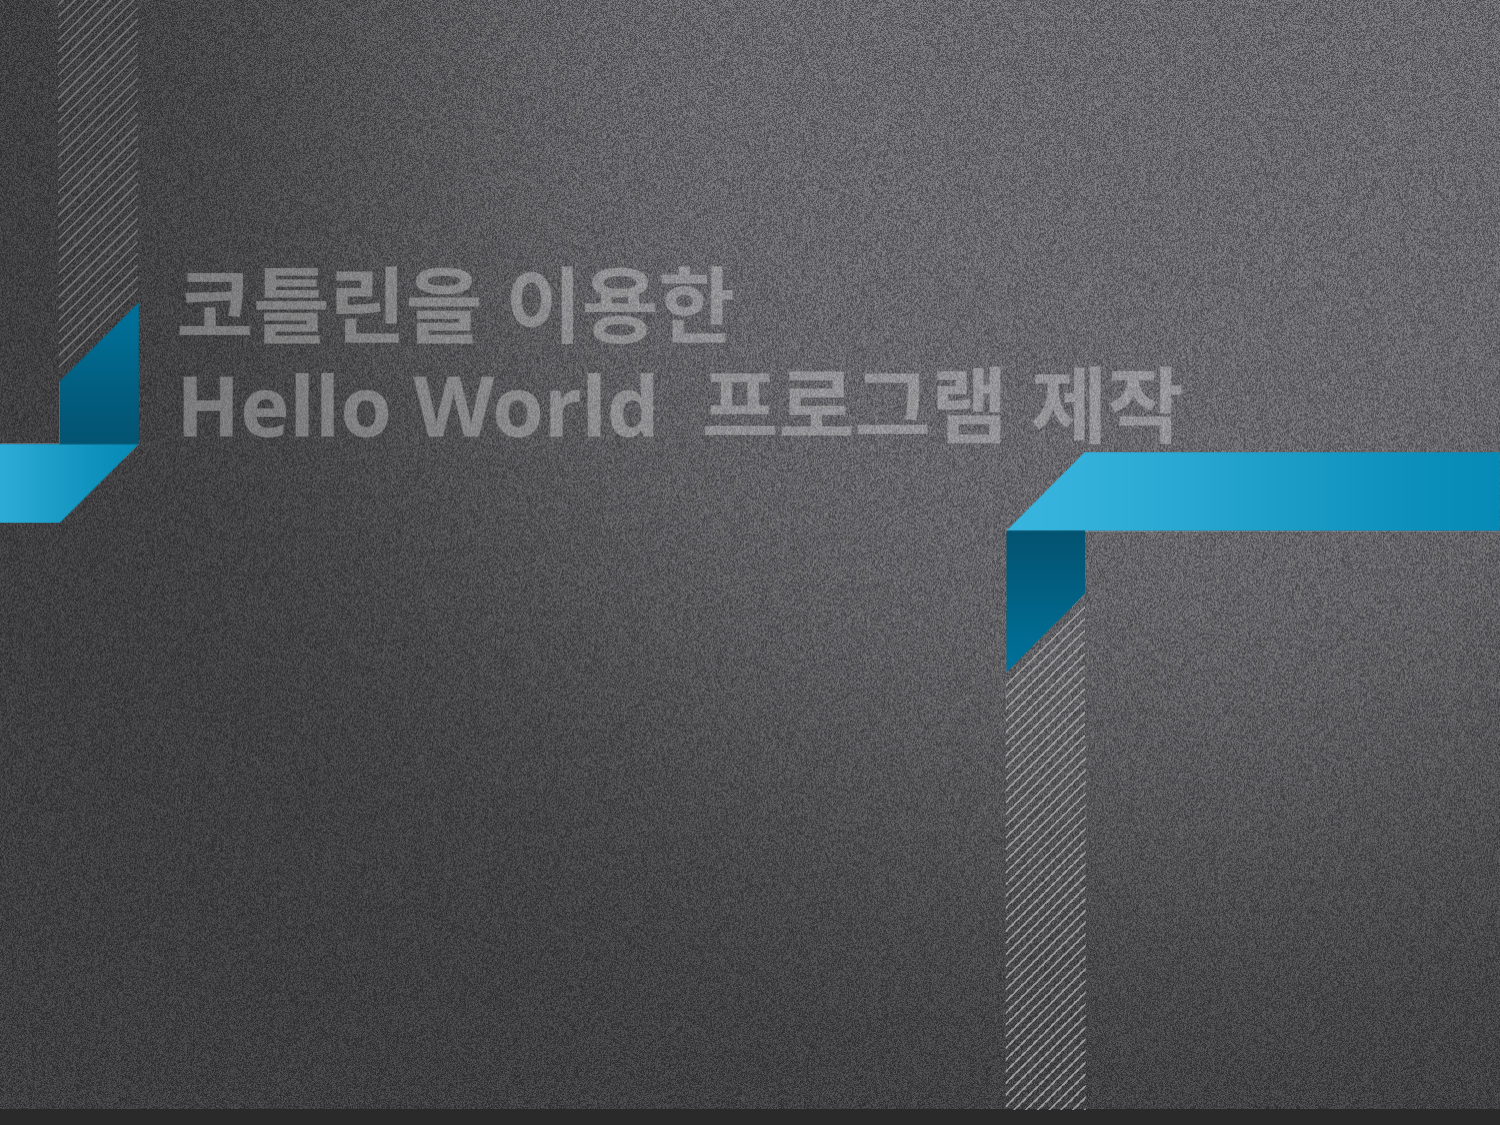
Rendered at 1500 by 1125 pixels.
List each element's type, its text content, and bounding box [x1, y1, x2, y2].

picture [0, 0, 1500, 1125]
text_box 코틀린을 이용한 Hello World 프로그램 제작 [161, 245, 1199, 461]
